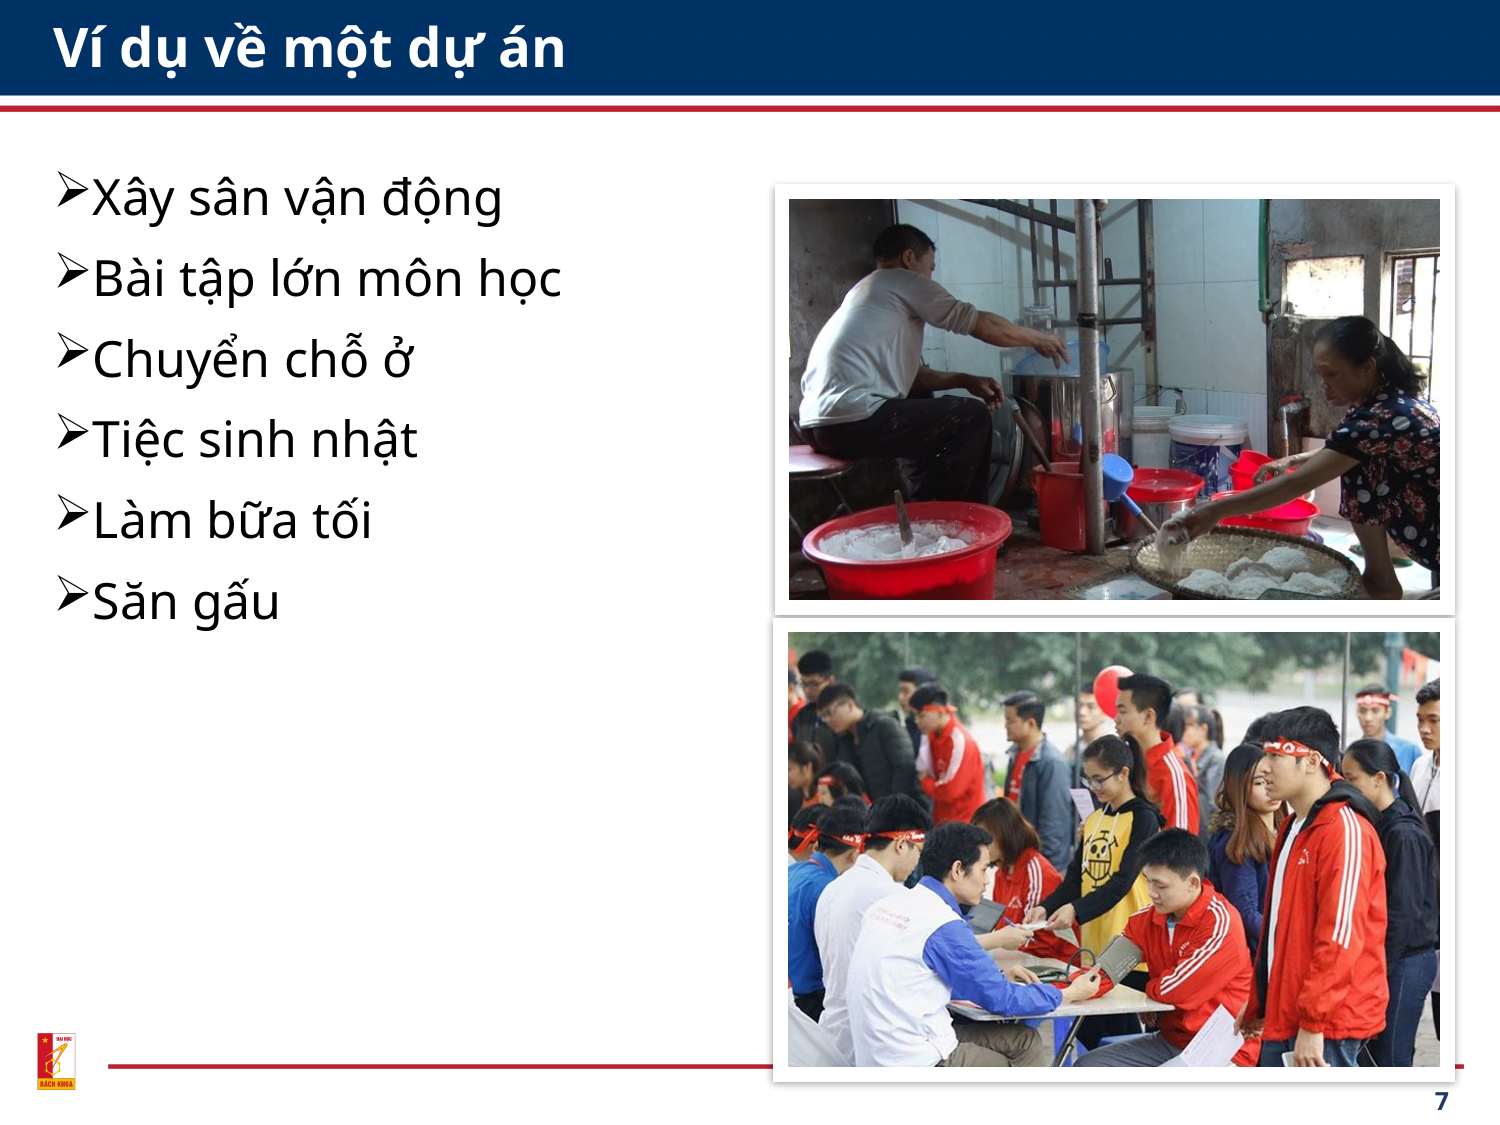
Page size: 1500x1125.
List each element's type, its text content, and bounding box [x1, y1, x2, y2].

picture [0, 0, 1500, 1125]
slide_number 7 [1126, 1078, 1464, 1125]
picture [787, 632, 1441, 1068]
list Xây sân vận động Bài tập lớn môn học Chuyển chỗ ở Tiệc sinh nhật Làm bữa tối Săn gấu [38, 157, 1462, 1000]
picture [789, 198, 1441, 600]
title Ví dụ về một dự án [38, 12, 1462, 87]
